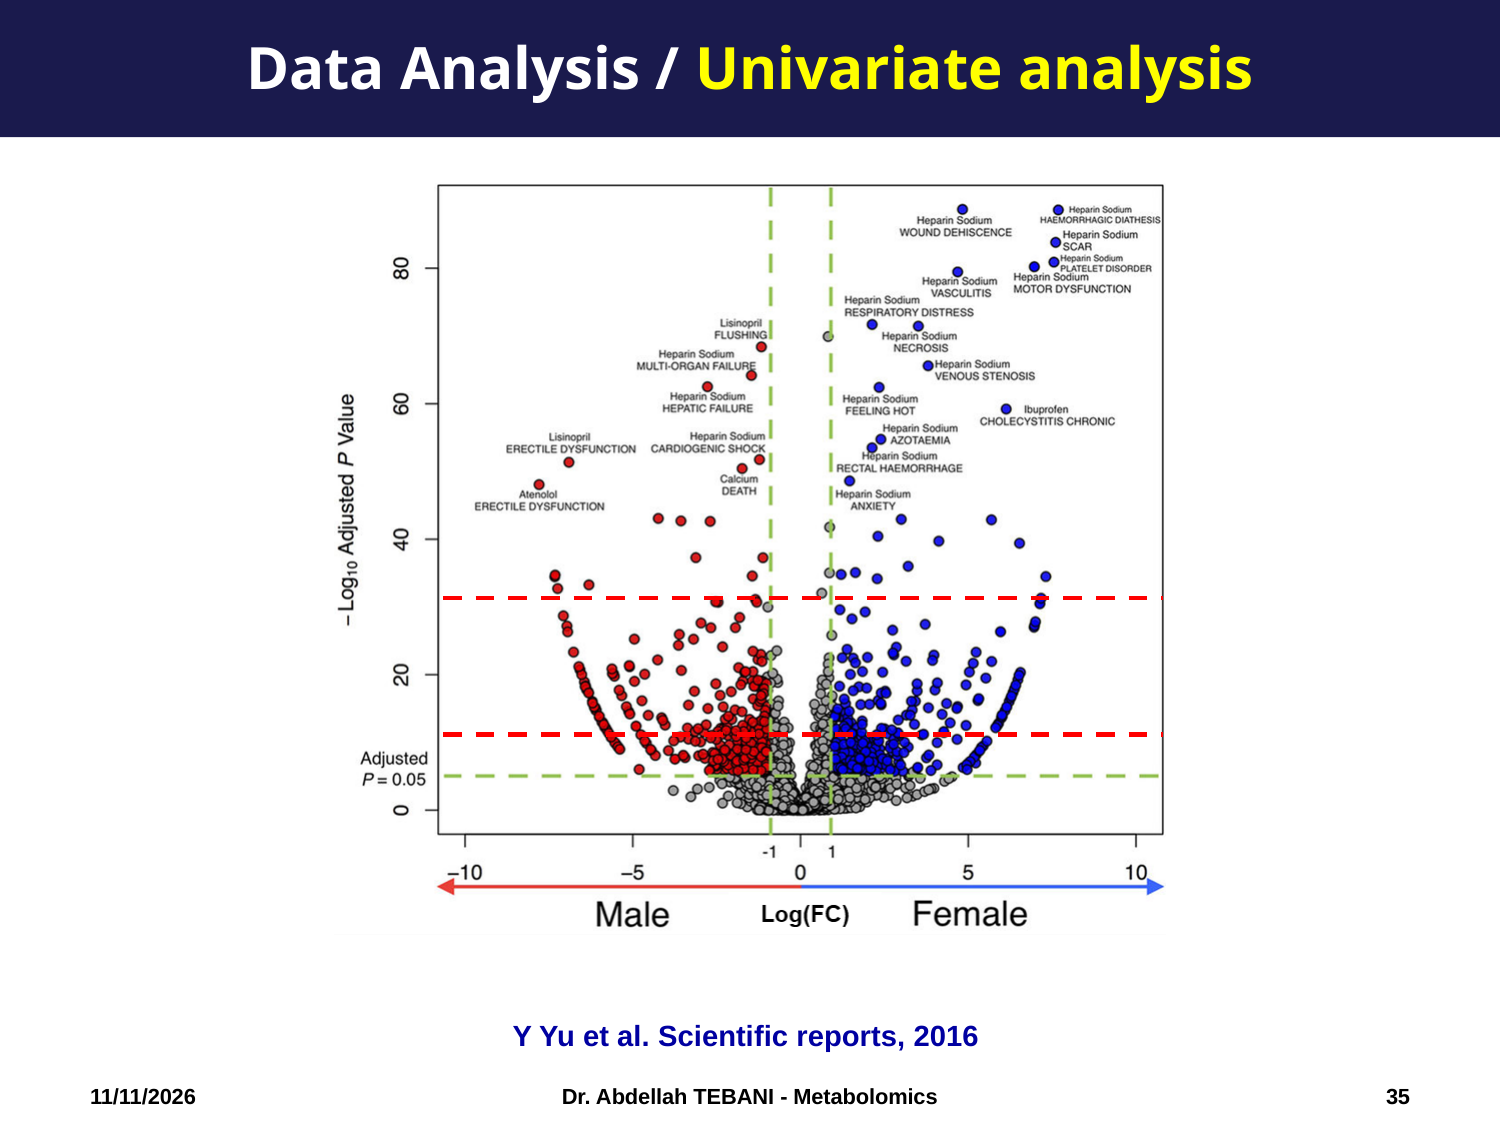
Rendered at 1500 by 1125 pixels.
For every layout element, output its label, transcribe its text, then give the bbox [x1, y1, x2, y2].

picture [334, 183, 1166, 942]
slide_number 35 [1074, 1074, 1426, 1125]
text_box Data Analysis / Univariate analysis [0, 0, 1500, 138]
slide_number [74, 1074, 426, 1125]
footer Dr. Abdellah TEBANI - Metabolomics [512, 1074, 988, 1125]
text_box Y Yu et al. Scientific reports, 2016 [496, 1009, 1004, 1060]
